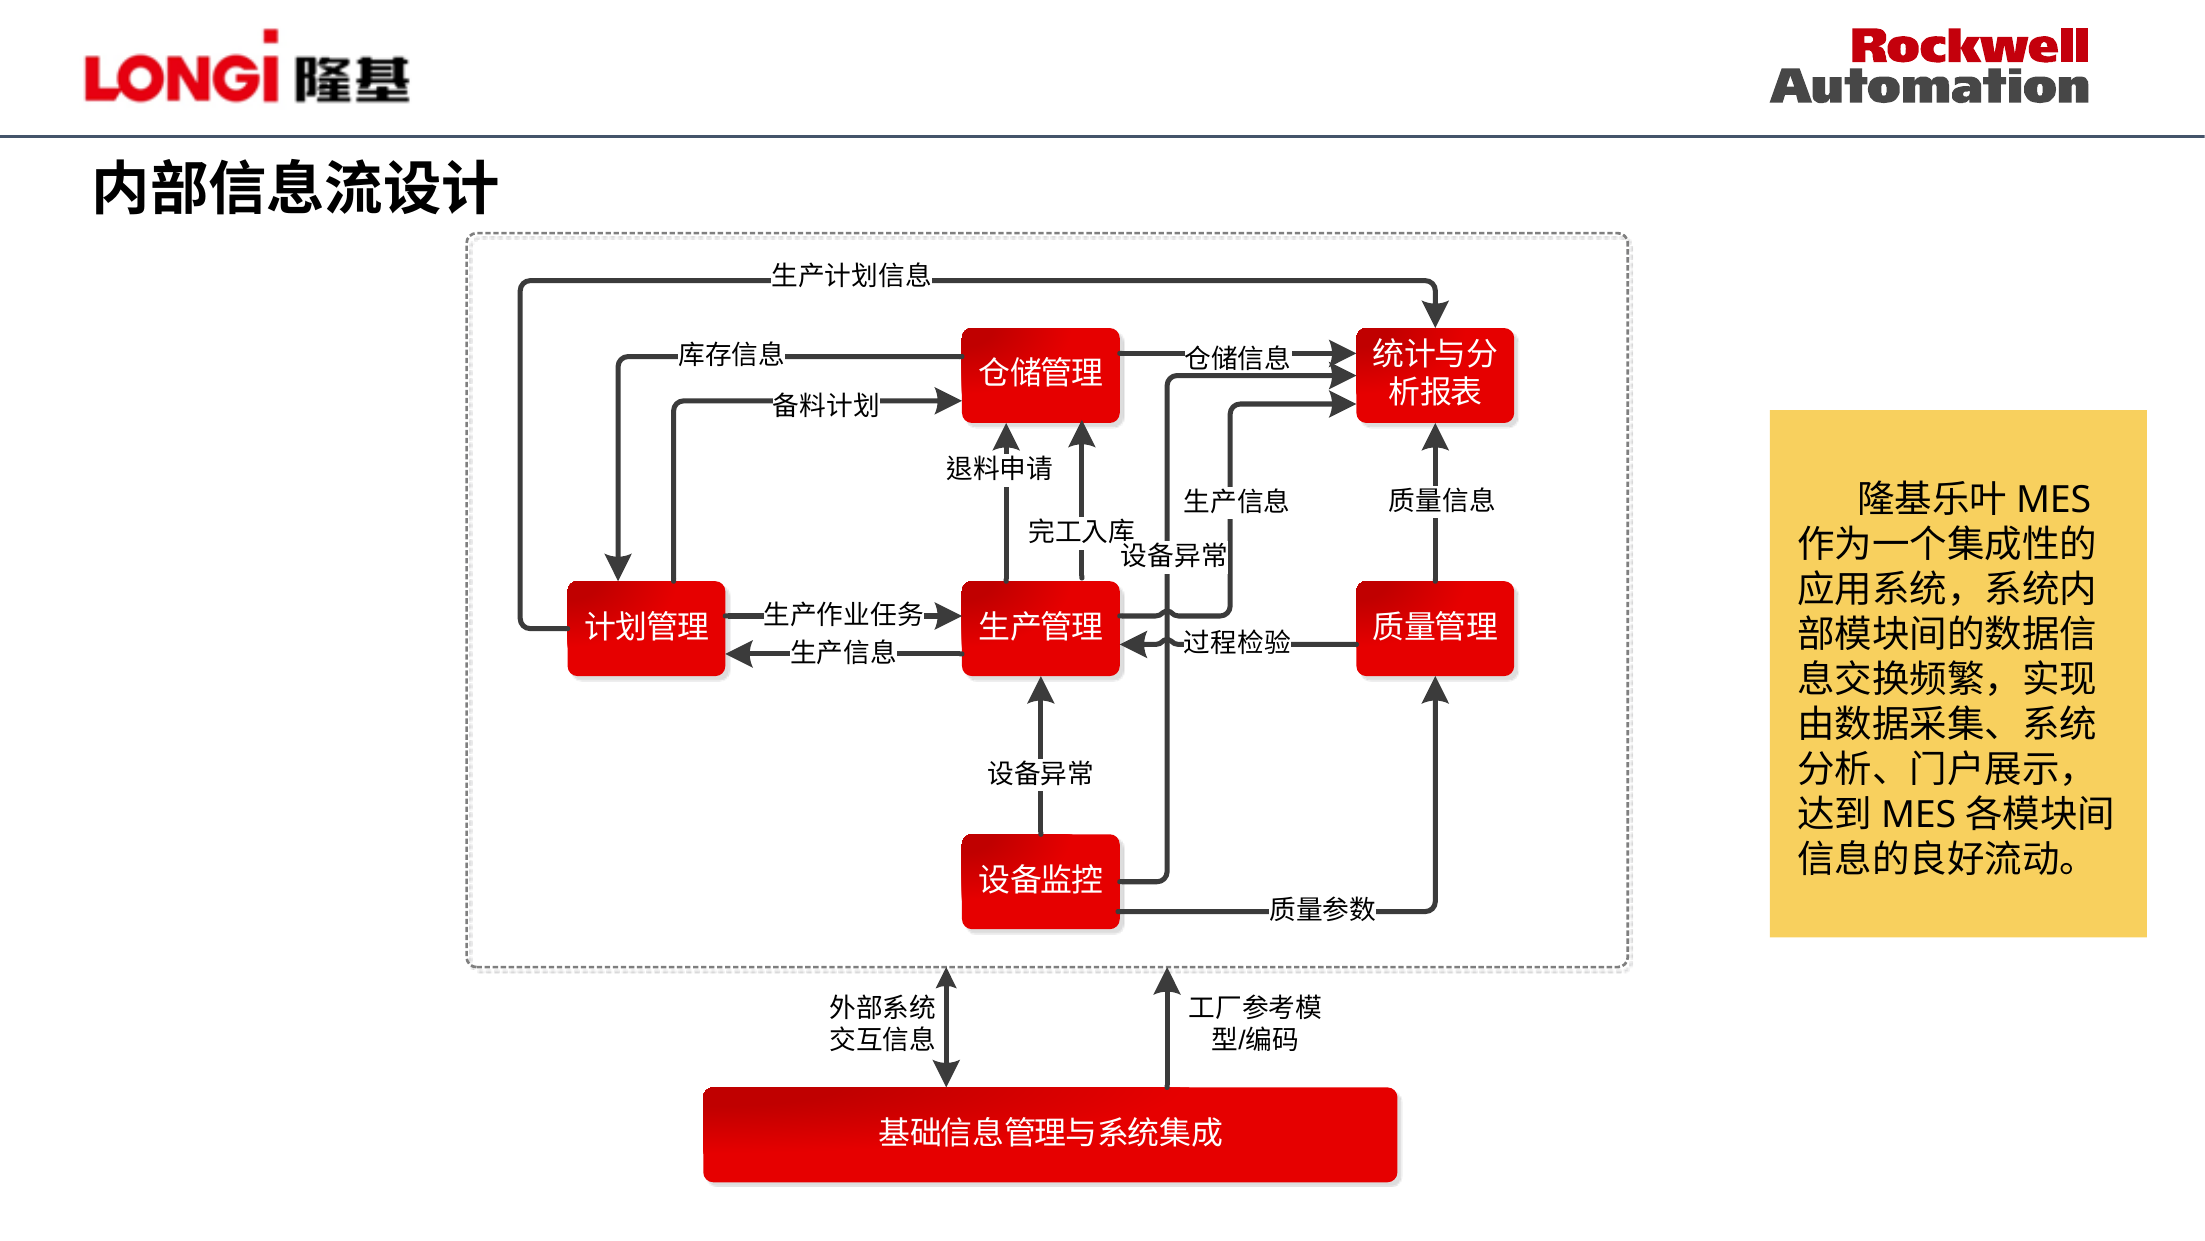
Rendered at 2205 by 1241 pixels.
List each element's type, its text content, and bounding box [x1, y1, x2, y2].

text_box 隆基乐叶MES作为一个集成性的应用系统，系统内部模块间的数据信息交换频繁，实现由数据采集、系统分析、门户展示，达到MES各模块间信息的良好流动。 [1769, 410, 2147, 938]
picture [76, 19, 416, 116]
picture [462, 229, 1634, 1187]
text_box 内部信息流设计 [0, 143, 607, 229]
